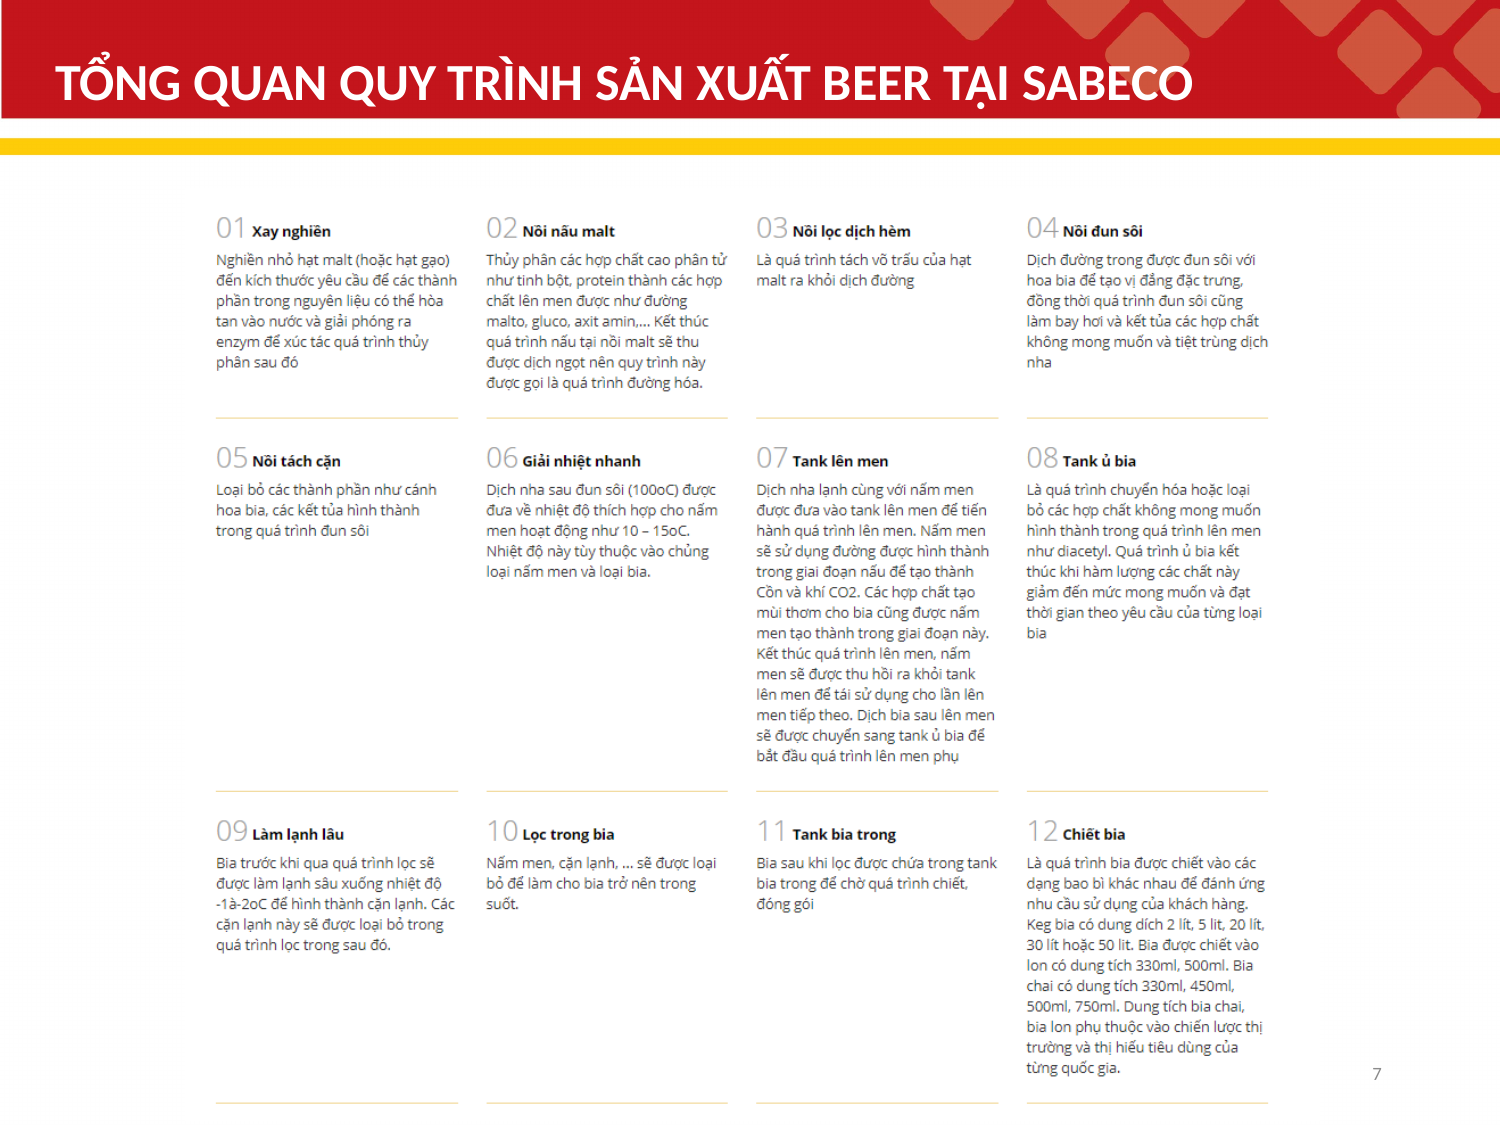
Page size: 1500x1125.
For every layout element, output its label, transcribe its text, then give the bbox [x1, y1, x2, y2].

picture [0, 0, 1500, 1125]
text_box TỔNG QUAN QUY TRÌNH SẢN XUẤT BEER TẠI SABECO [40, 41, 1500, 119]
slide_number 7 [1321, 1042, 1397, 1103]
